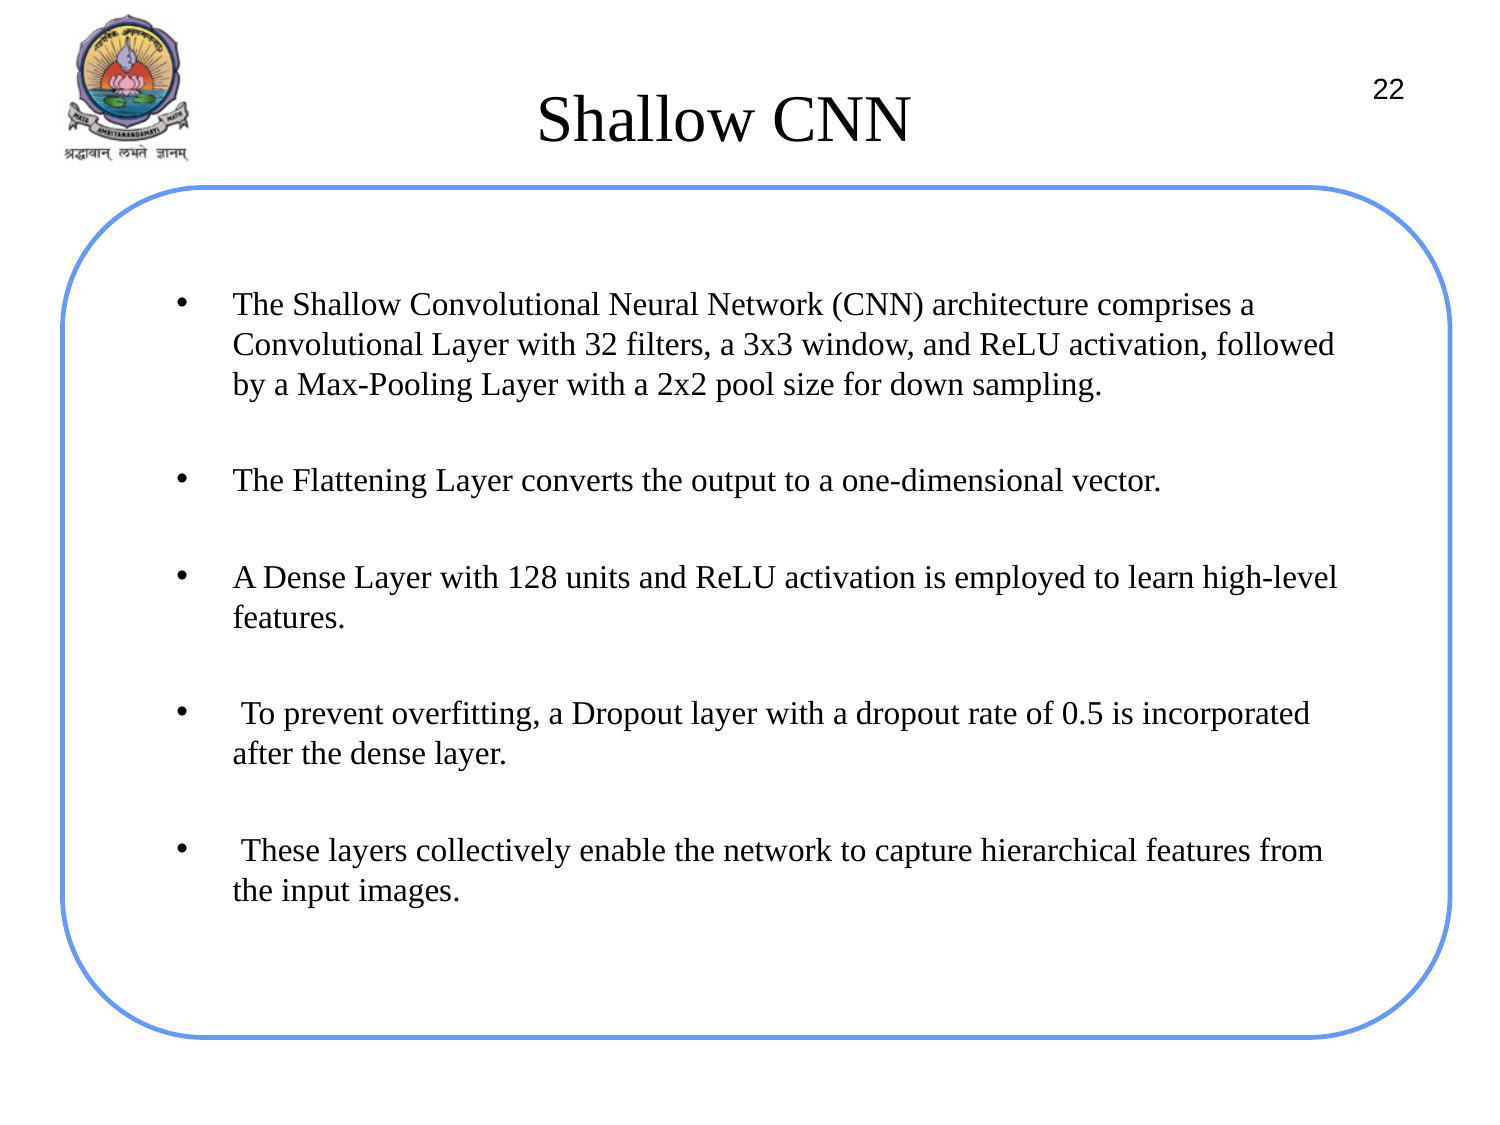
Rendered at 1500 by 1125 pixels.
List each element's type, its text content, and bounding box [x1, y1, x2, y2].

picture [62, 12, 193, 163]
text_box Shallow CNN [349, 66, 1100, 162]
slide_number 22 [1362, 62, 1413, 110]
list The Shallow Convolutional Neural Network (CNN) architecture comprises a Convolutional Layer with 32 filters, a 3x3 window, and ReLU activation, followed by a Max-Pooling Layer with a 2x2 pool size for down sampling. The Flattening Layer converts the output to a one-dimensional vector. A Dense Layer with 128 units and ReLU activation is employed to learn high-level features. To prevent overfitting, a Dropout layer with a dropout rate of 0.5 is incorporated after the dense layer. These layers collectively enable the network to capture hierarchical features from the input images. [150, 226, 1350, 1004]
